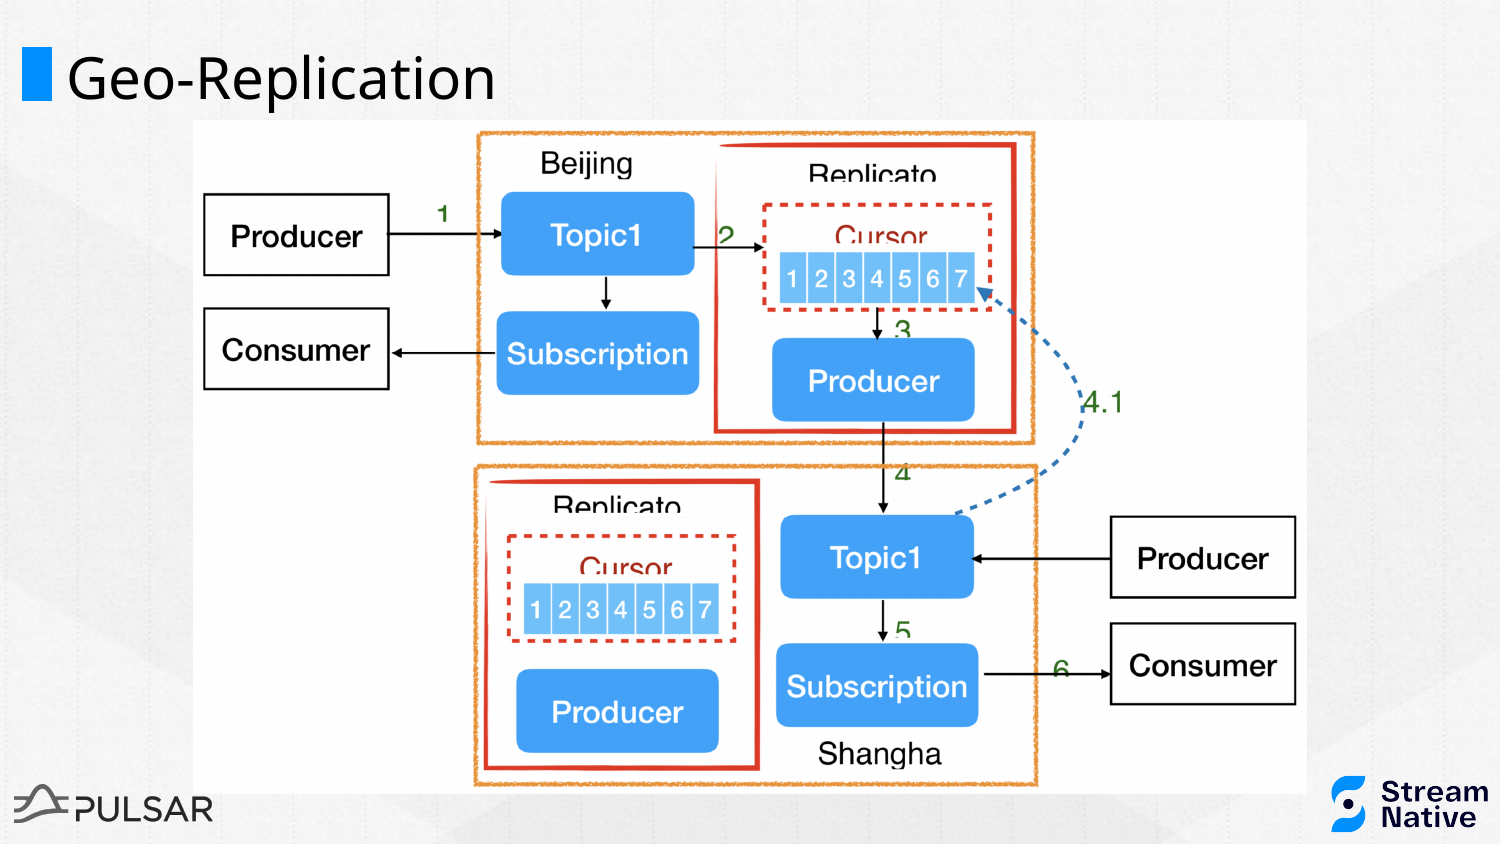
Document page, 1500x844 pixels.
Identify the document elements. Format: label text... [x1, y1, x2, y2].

picture [22, 47, 51, 101]
picture [1328, 772, 1491, 836]
picture [14, 120, 1307, 823]
title Geo-Replication [51, 26, 1449, 121]
